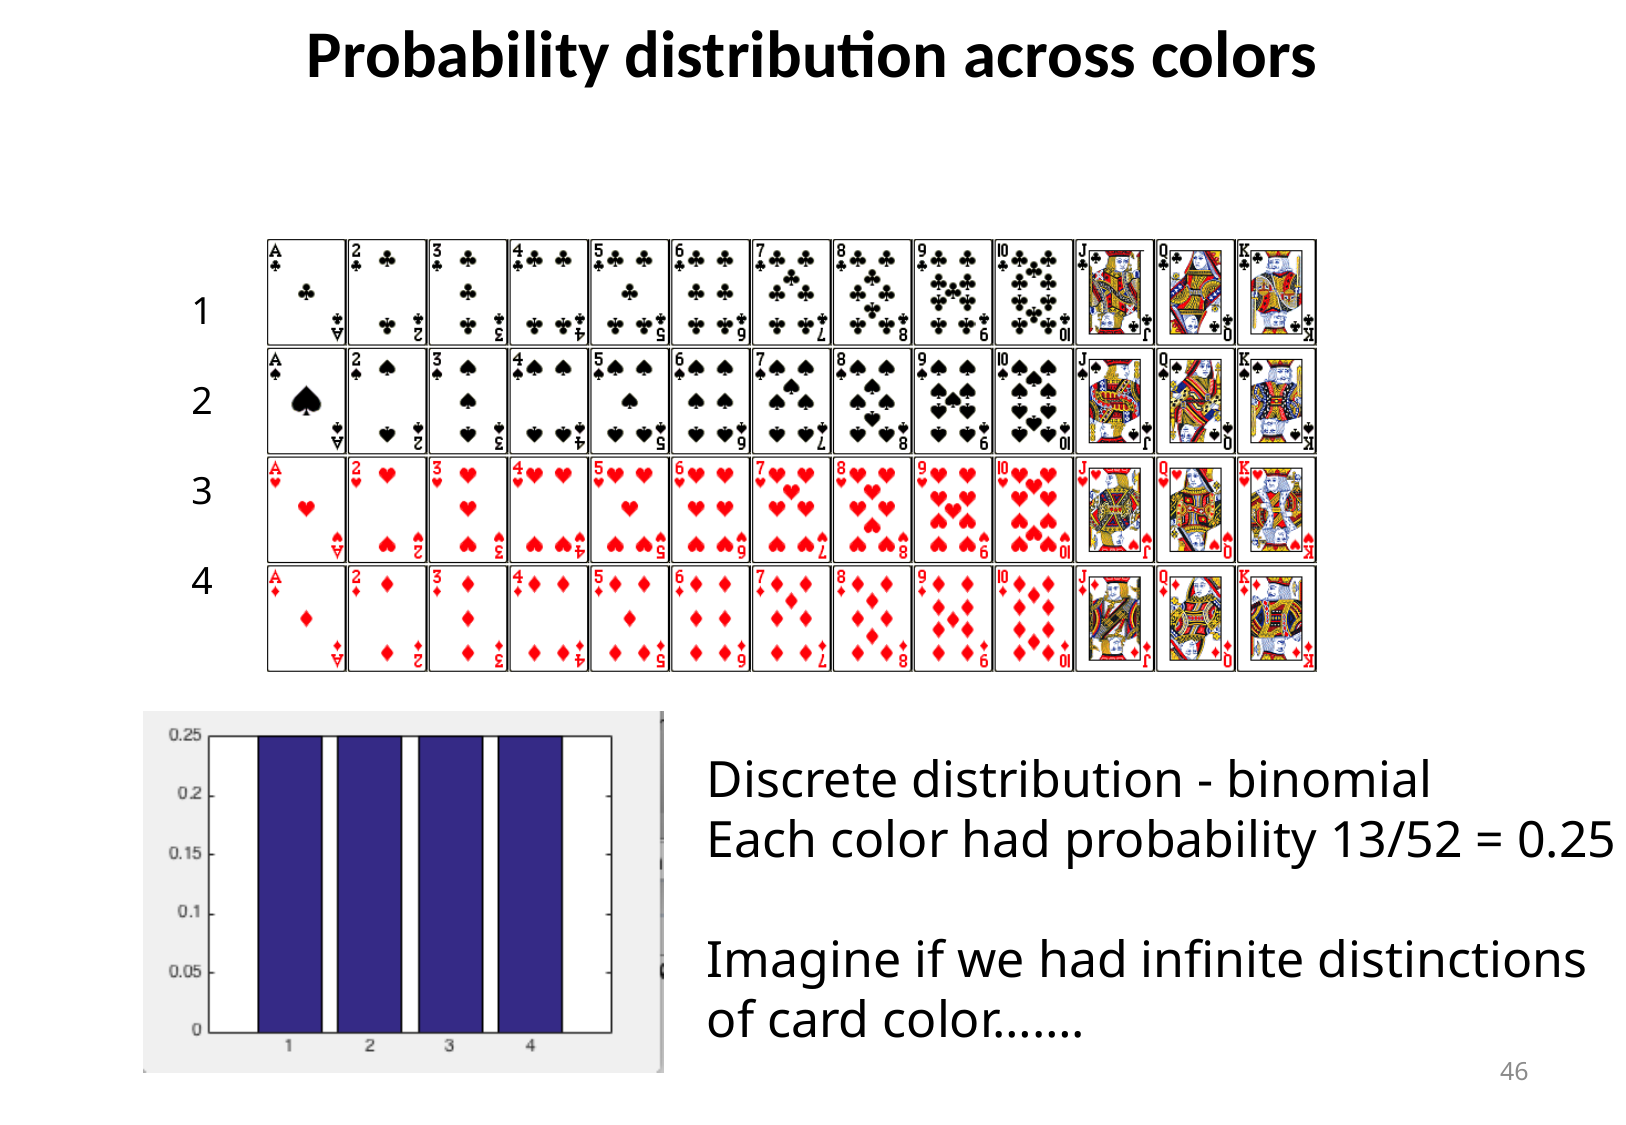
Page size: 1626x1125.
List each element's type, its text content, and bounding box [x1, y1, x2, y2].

text_box 1 2 3 4 [142, 279, 261, 610]
picture [143, 710, 664, 1073]
picture [266, 238, 1319, 673]
slide_number 46 [1164, 1056, 1544, 1103]
text_box Discrete distribution - binomial Each color had probability 13/52 = 0.25 Imagine if we had infinite distinctions of card color……. [692, 740, 1625, 1056]
text_box Probability distribution across colors [81, 1, 1544, 100]
